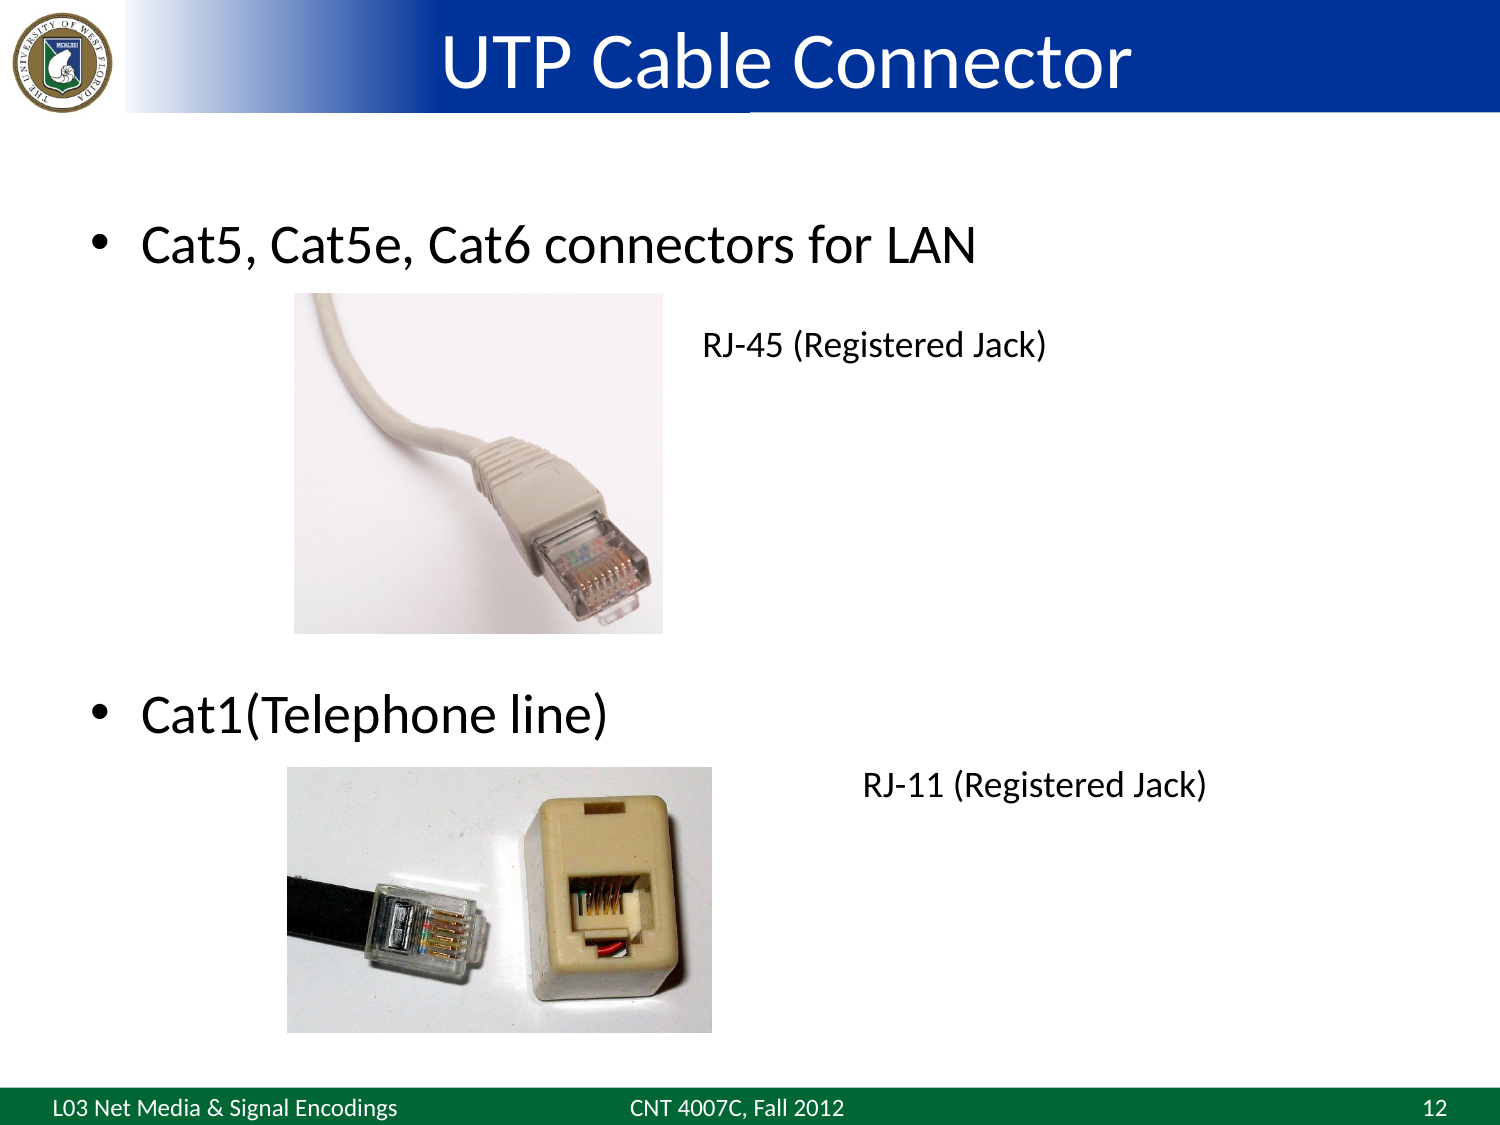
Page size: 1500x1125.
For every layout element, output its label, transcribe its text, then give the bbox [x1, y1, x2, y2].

footer CNT 4007C, Fall 2012 [500, 1087, 975, 1125]
picture [294, 293, 663, 634]
picture [286, 767, 712, 1033]
text_box RJ-11 (Registered Jack) [848, 753, 1223, 813]
slide_number L03 Net Media & Signal Encodings [37, 1088, 415, 1125]
text_box RJ-45 (Registered Jack) [687, 313, 1063, 373]
picture [0, 0, 125, 125]
list Cat5, Cat5e, Cat6 connectors for LAN Cat1(Telephone line) [75, 200, 1401, 759]
slide_number 12 [1112, 1087, 1463, 1125]
title UTP Cable Connector [112, 0, 1463, 113]
